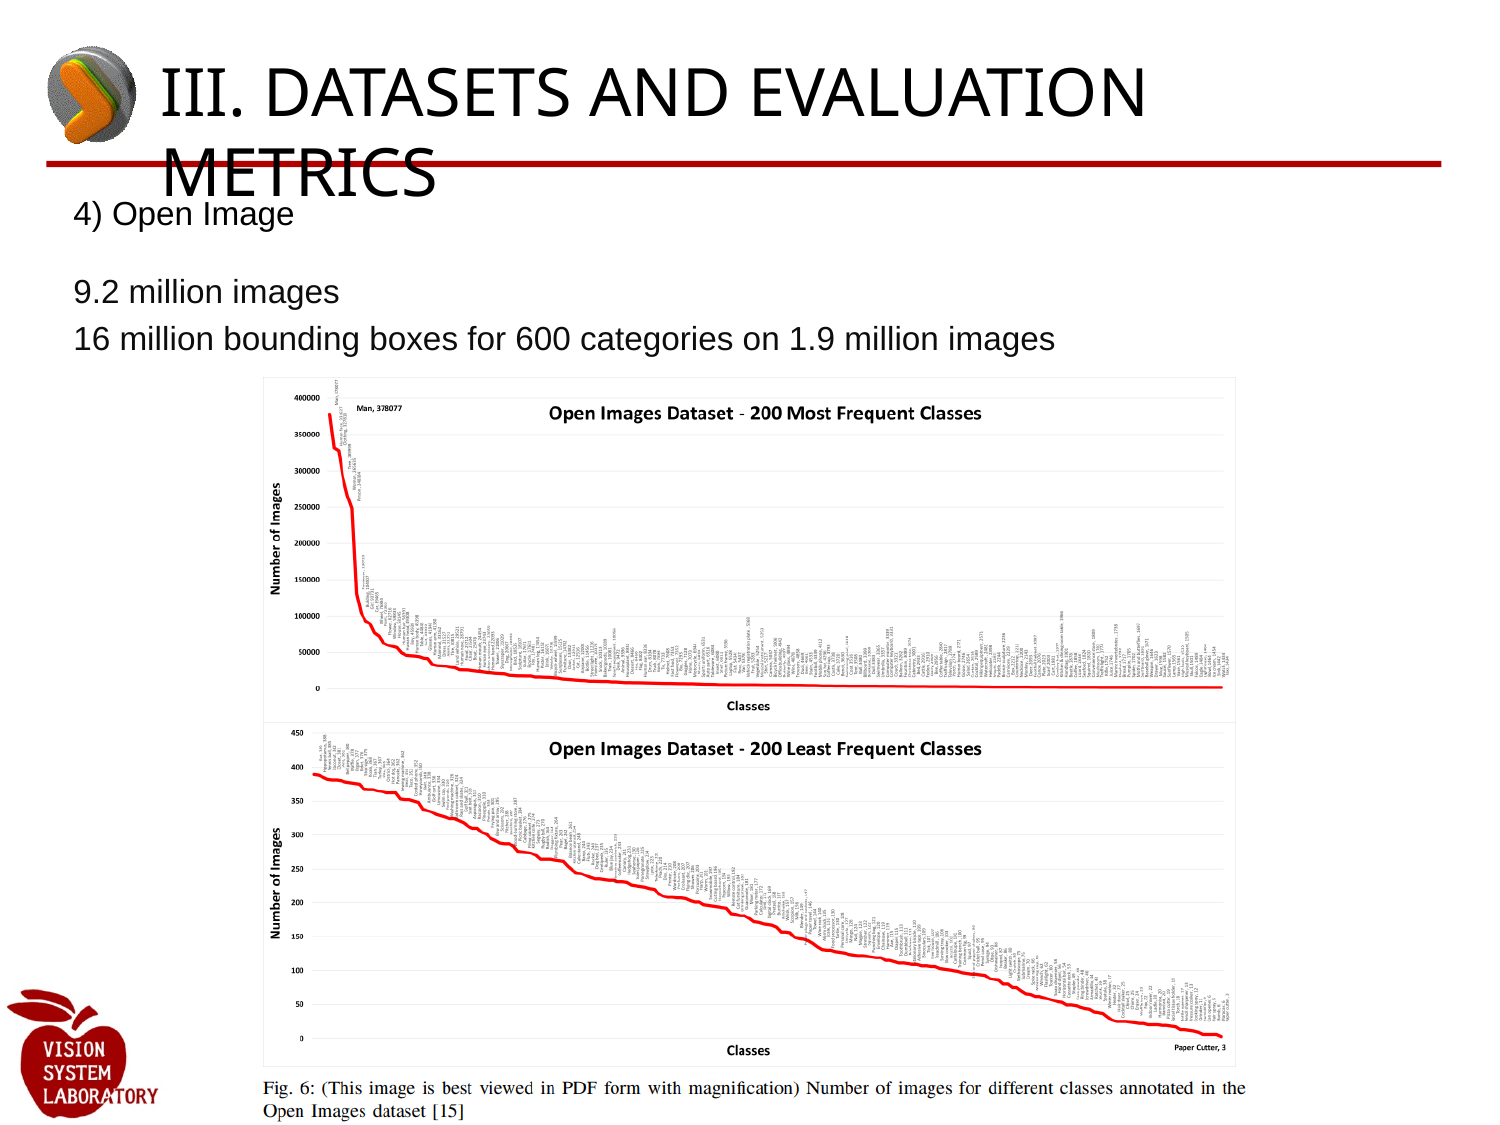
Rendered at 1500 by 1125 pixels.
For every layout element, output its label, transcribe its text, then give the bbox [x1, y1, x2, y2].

picture [0, 10, 195, 188]
picture [258, 373, 1247, 1125]
picture [3, 980, 173, 1121]
list 4) Open Image 9.2 million images 16 million bounding boxes for 600 categories on 1.9 million images [58, 184, 1442, 973]
title III. DATASETS AND EVALUATION METRICS [145, 42, 1424, 135]
